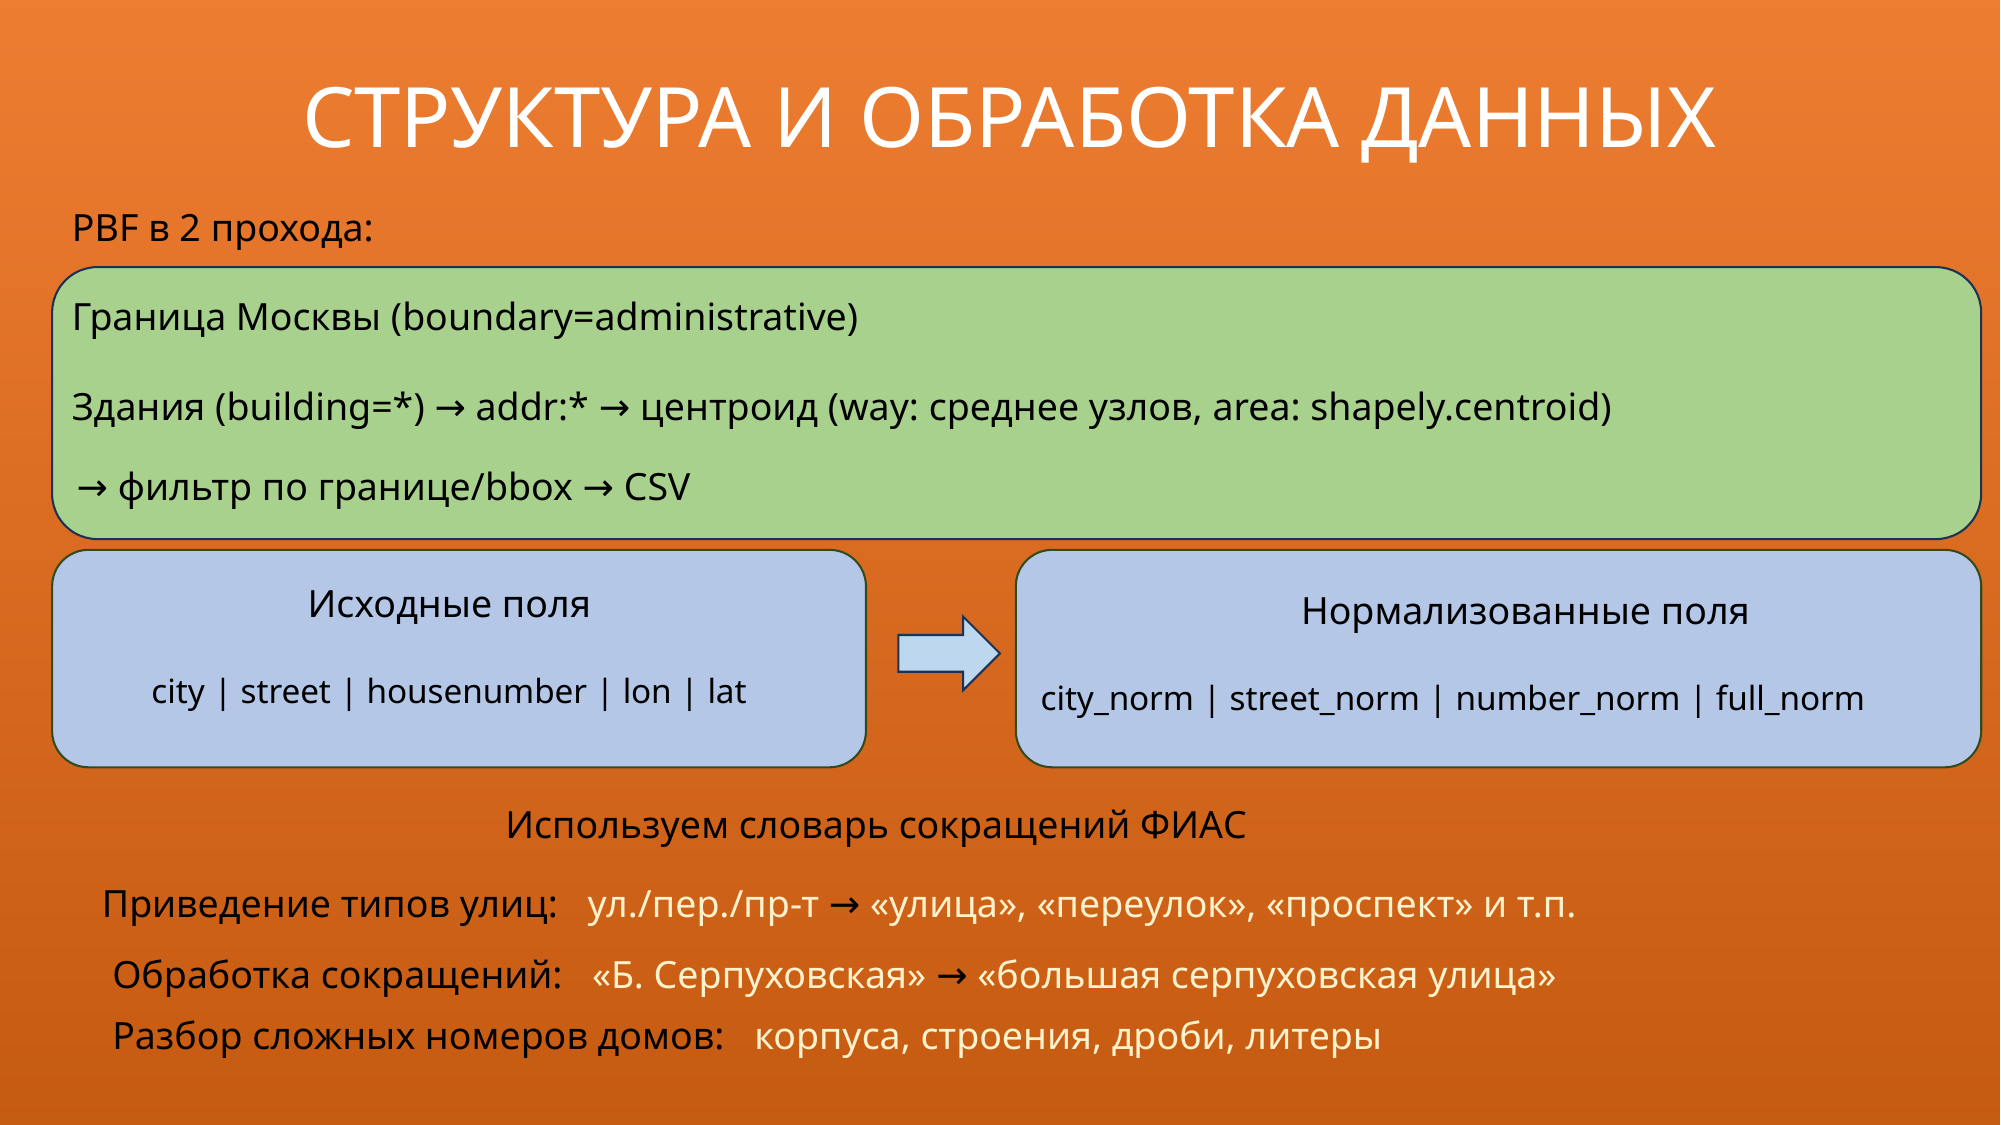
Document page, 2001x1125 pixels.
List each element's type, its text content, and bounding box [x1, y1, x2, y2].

text_box [53, 548, 865, 573]
text_box Разбор сложных номеров домов: корпуса, строения, дроби, литеры [97, 1004, 1757, 1065]
text_box [51, 266, 1983, 541]
title СТРУКТУРА И ОБРАБОТКА ДАННЫХ [57, 11, 1962, 230]
text_box Нормализованные поля city_norm | street_norm | number_norm | full_norm [1025, 580, 2000, 725]
text_box Используем словарь сокращений ФИАС [490, 793, 1499, 853]
text_box → фильтр по границе/bbox → CSV [52, 455, 1060, 516]
text_box Исходные поля city | street | housenumber | lon | lat [23, 573, 876, 718]
text_box PBF в 2 прохода: [57, 196, 459, 257]
text_box Граница Москвы (boundary=administrative) Здания (building=*) → addr:* → центроид (way: среднее узлов, area: shapely.centroid) [57, 285, 1948, 436]
text_box Приведение типов улиц: ул./пер./пр-т → «улица», «переулок», «проспект» и т.п. [87, 872, 1843, 933]
text_box [51, 718, 868, 769]
text_box [1014, 548, 1983, 769]
text_box Обработка сокращений: «Б. Серпуховская» → «большая серпуховская улица» [97, 943, 1833, 1004]
text_box [897, 614, 1002, 693]
